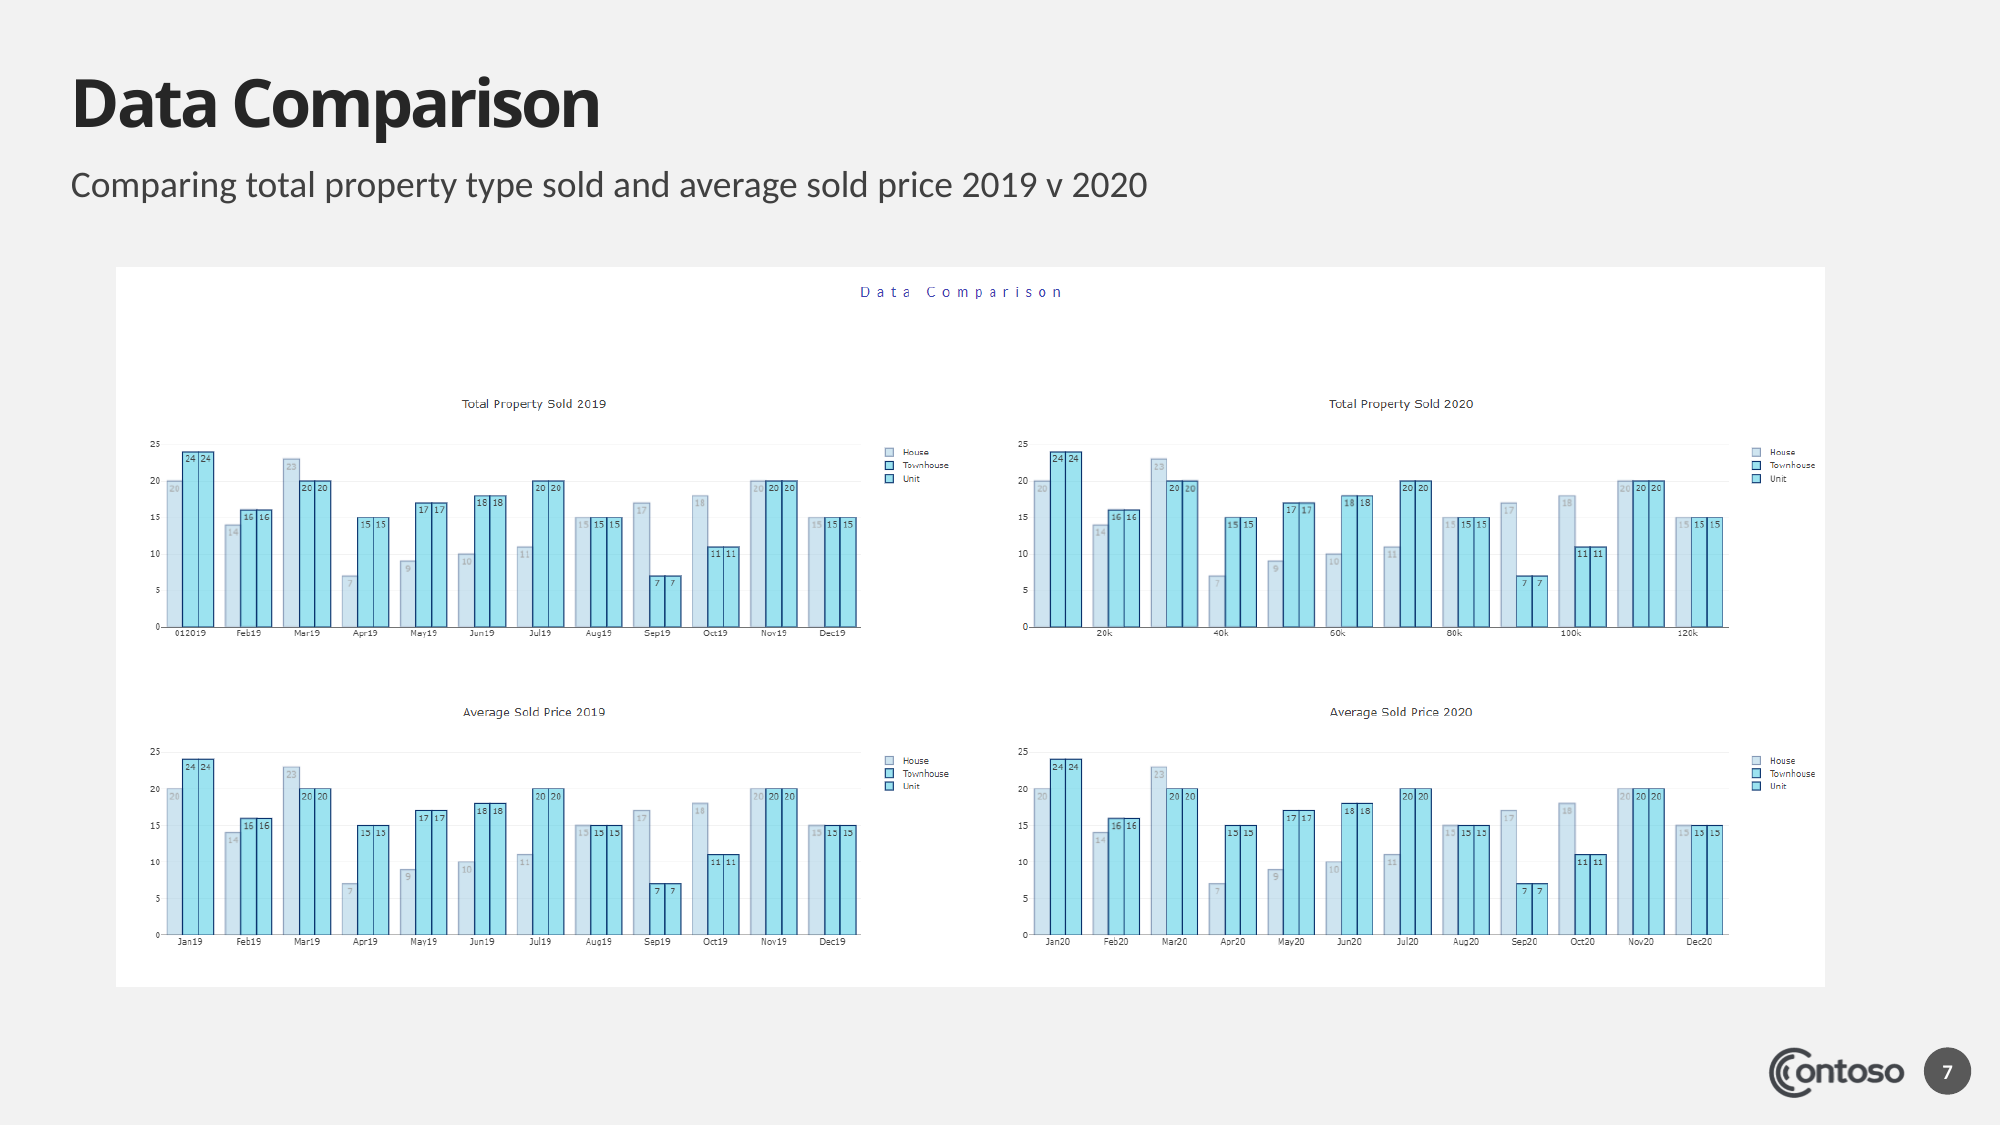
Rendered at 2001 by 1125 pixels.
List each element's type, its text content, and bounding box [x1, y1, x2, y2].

slide_number 7 [1923, 1047, 1972, 1095]
picture [116, 267, 1825, 987]
list Comparing total property type sold and average sold price 2019 v 2020 [70, 165, 1930, 207]
title Data Comparison [70, 70, 1930, 142]
